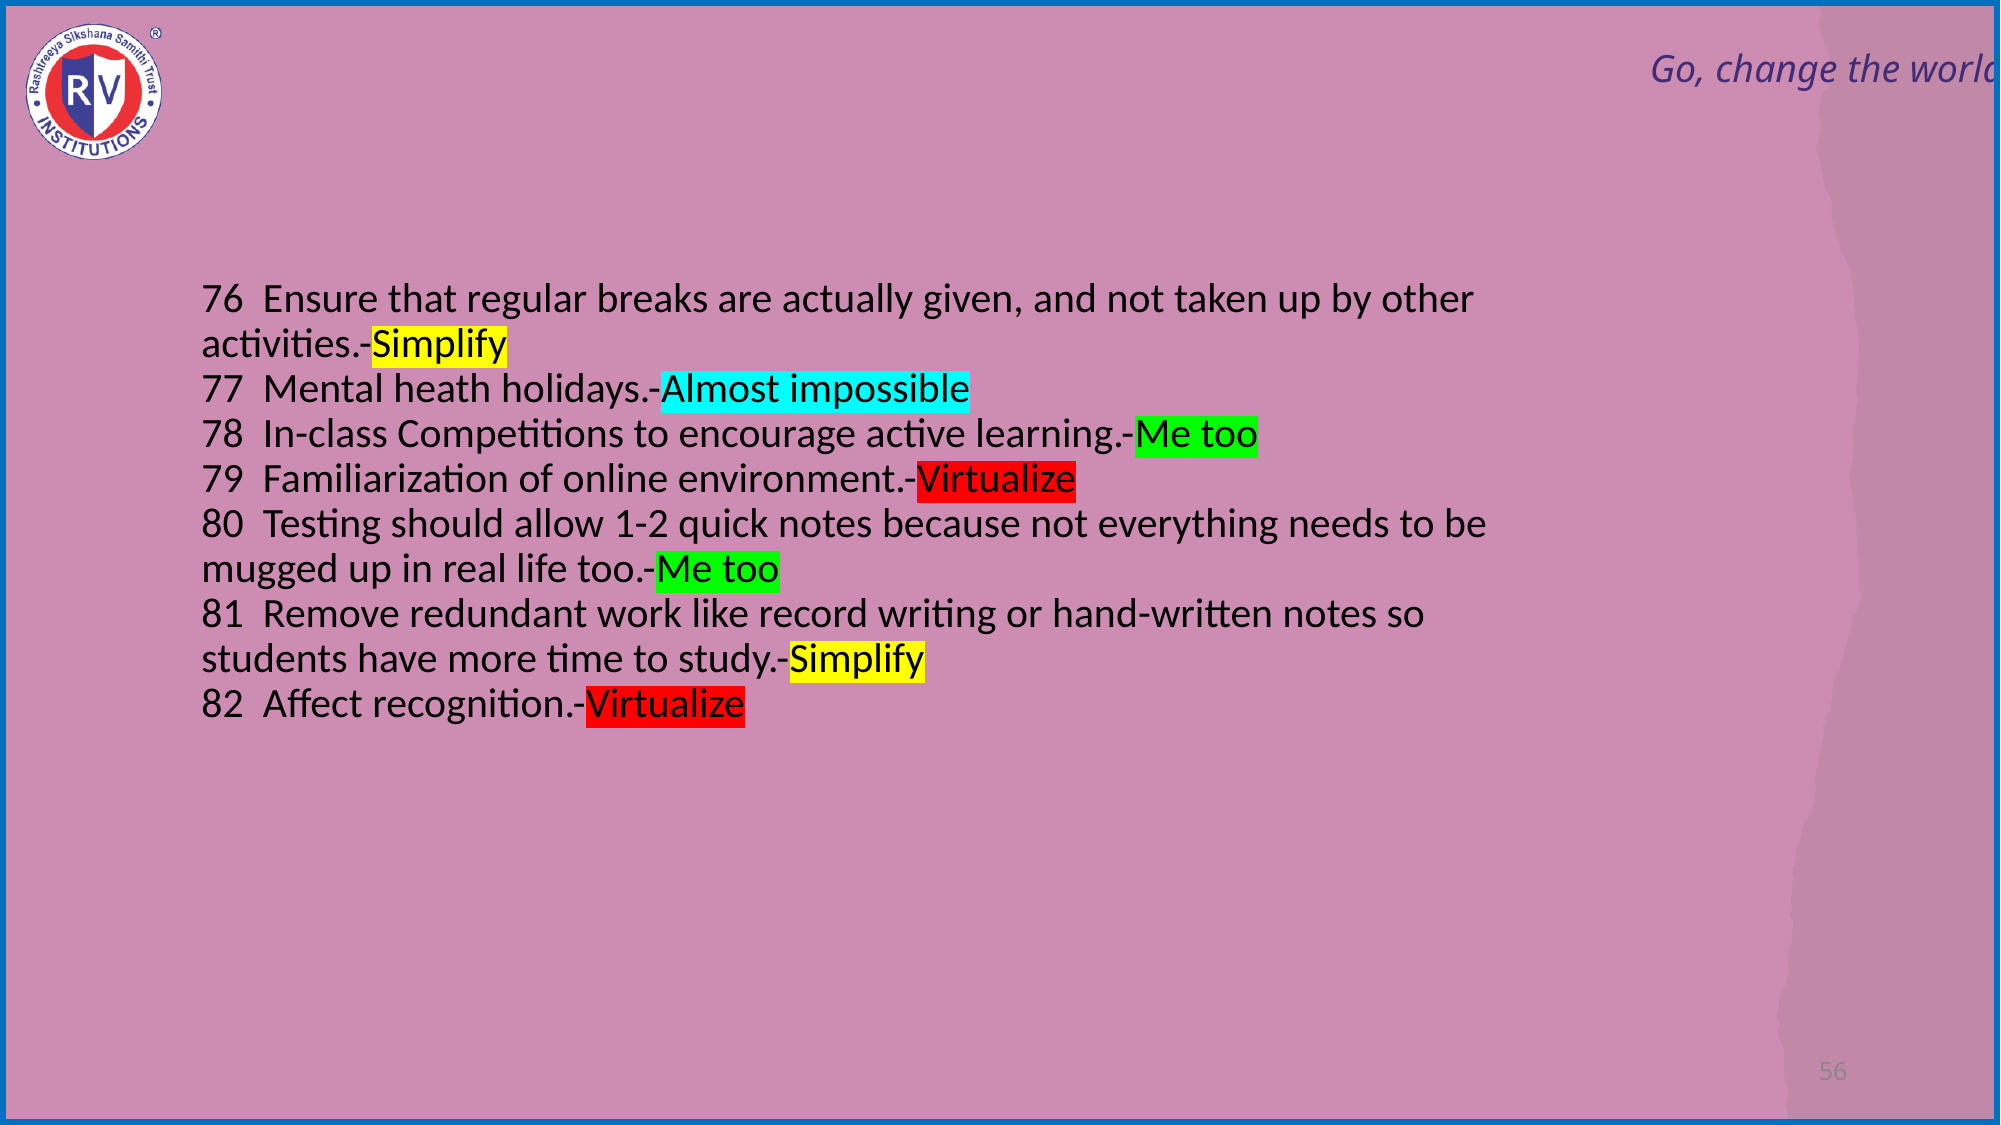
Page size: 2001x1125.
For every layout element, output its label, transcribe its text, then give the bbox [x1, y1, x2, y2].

slide_number 56 [1412, 1042, 1863, 1103]
picture [15, 13, 173, 171]
text_box [0, 0, 2000, 1125]
